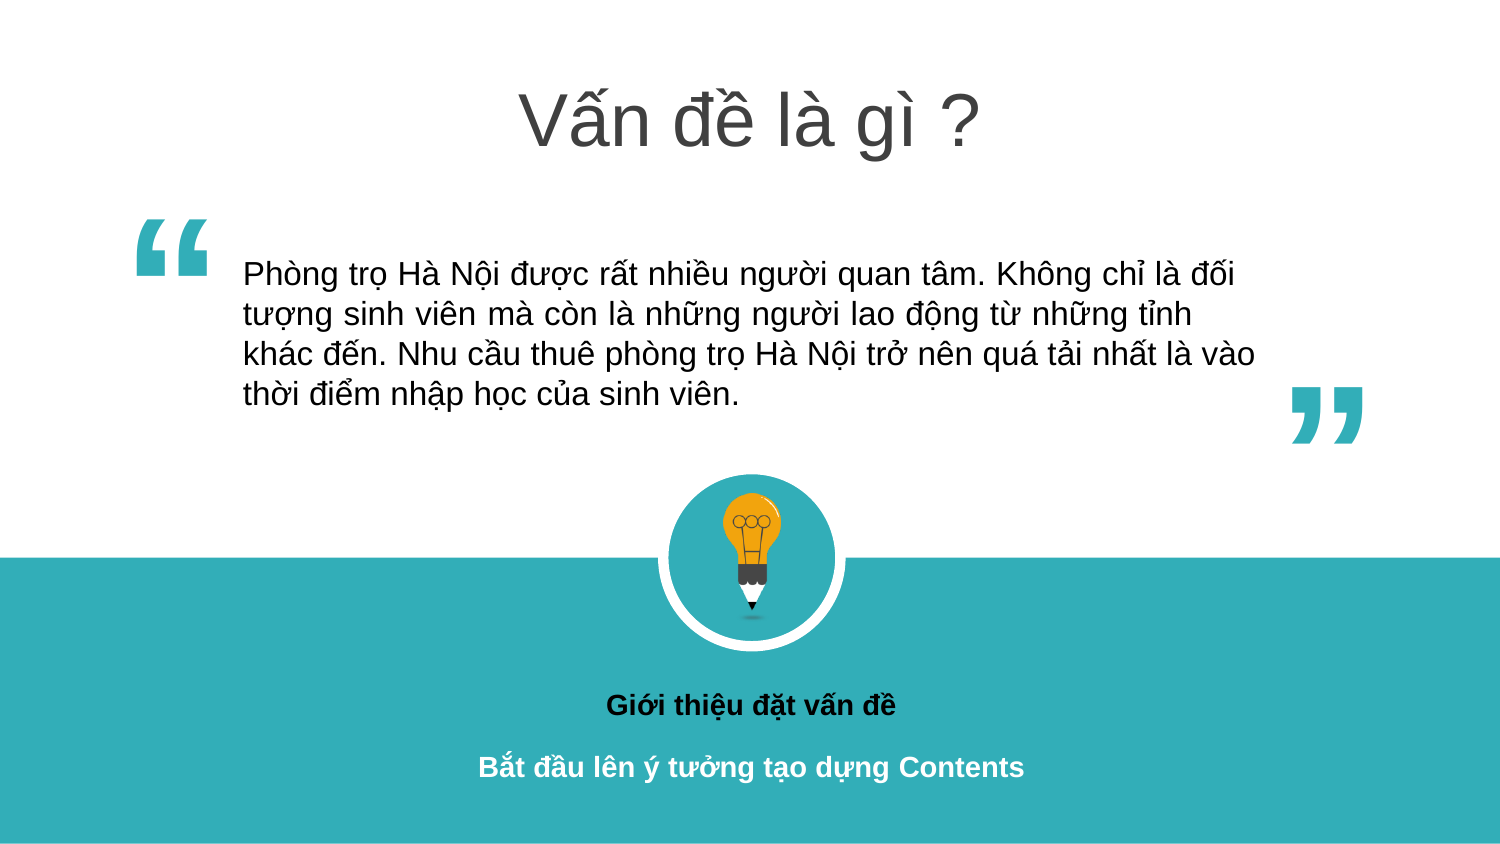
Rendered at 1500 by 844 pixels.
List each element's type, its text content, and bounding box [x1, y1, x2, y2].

list Vấn đề là gì ? [0, 69, 1500, 164]
text_box Phòng trọ Hà Nội được rất nhiều người quan tâm. Không chỉ là đối tượng sinh viên mà còn là những người lao động từ những tỉnh khác đến. Nhu cầu thuê phòng trọ Hà Nội trở nên quá tải nhất là vào thời điểm nhập học của sinh viên. [228, 244, 1272, 419]
picture [723, 493, 781, 622]
text_box Bắt đầu lên ý tưởng tạo dựng Contents [253, 740, 1250, 791]
text_box “ [1269, 259, 1393, 515]
text_box “ [107, 150, 231, 405]
text_box Giới thiệu đặt vấn đề [461, 679, 1042, 729]
